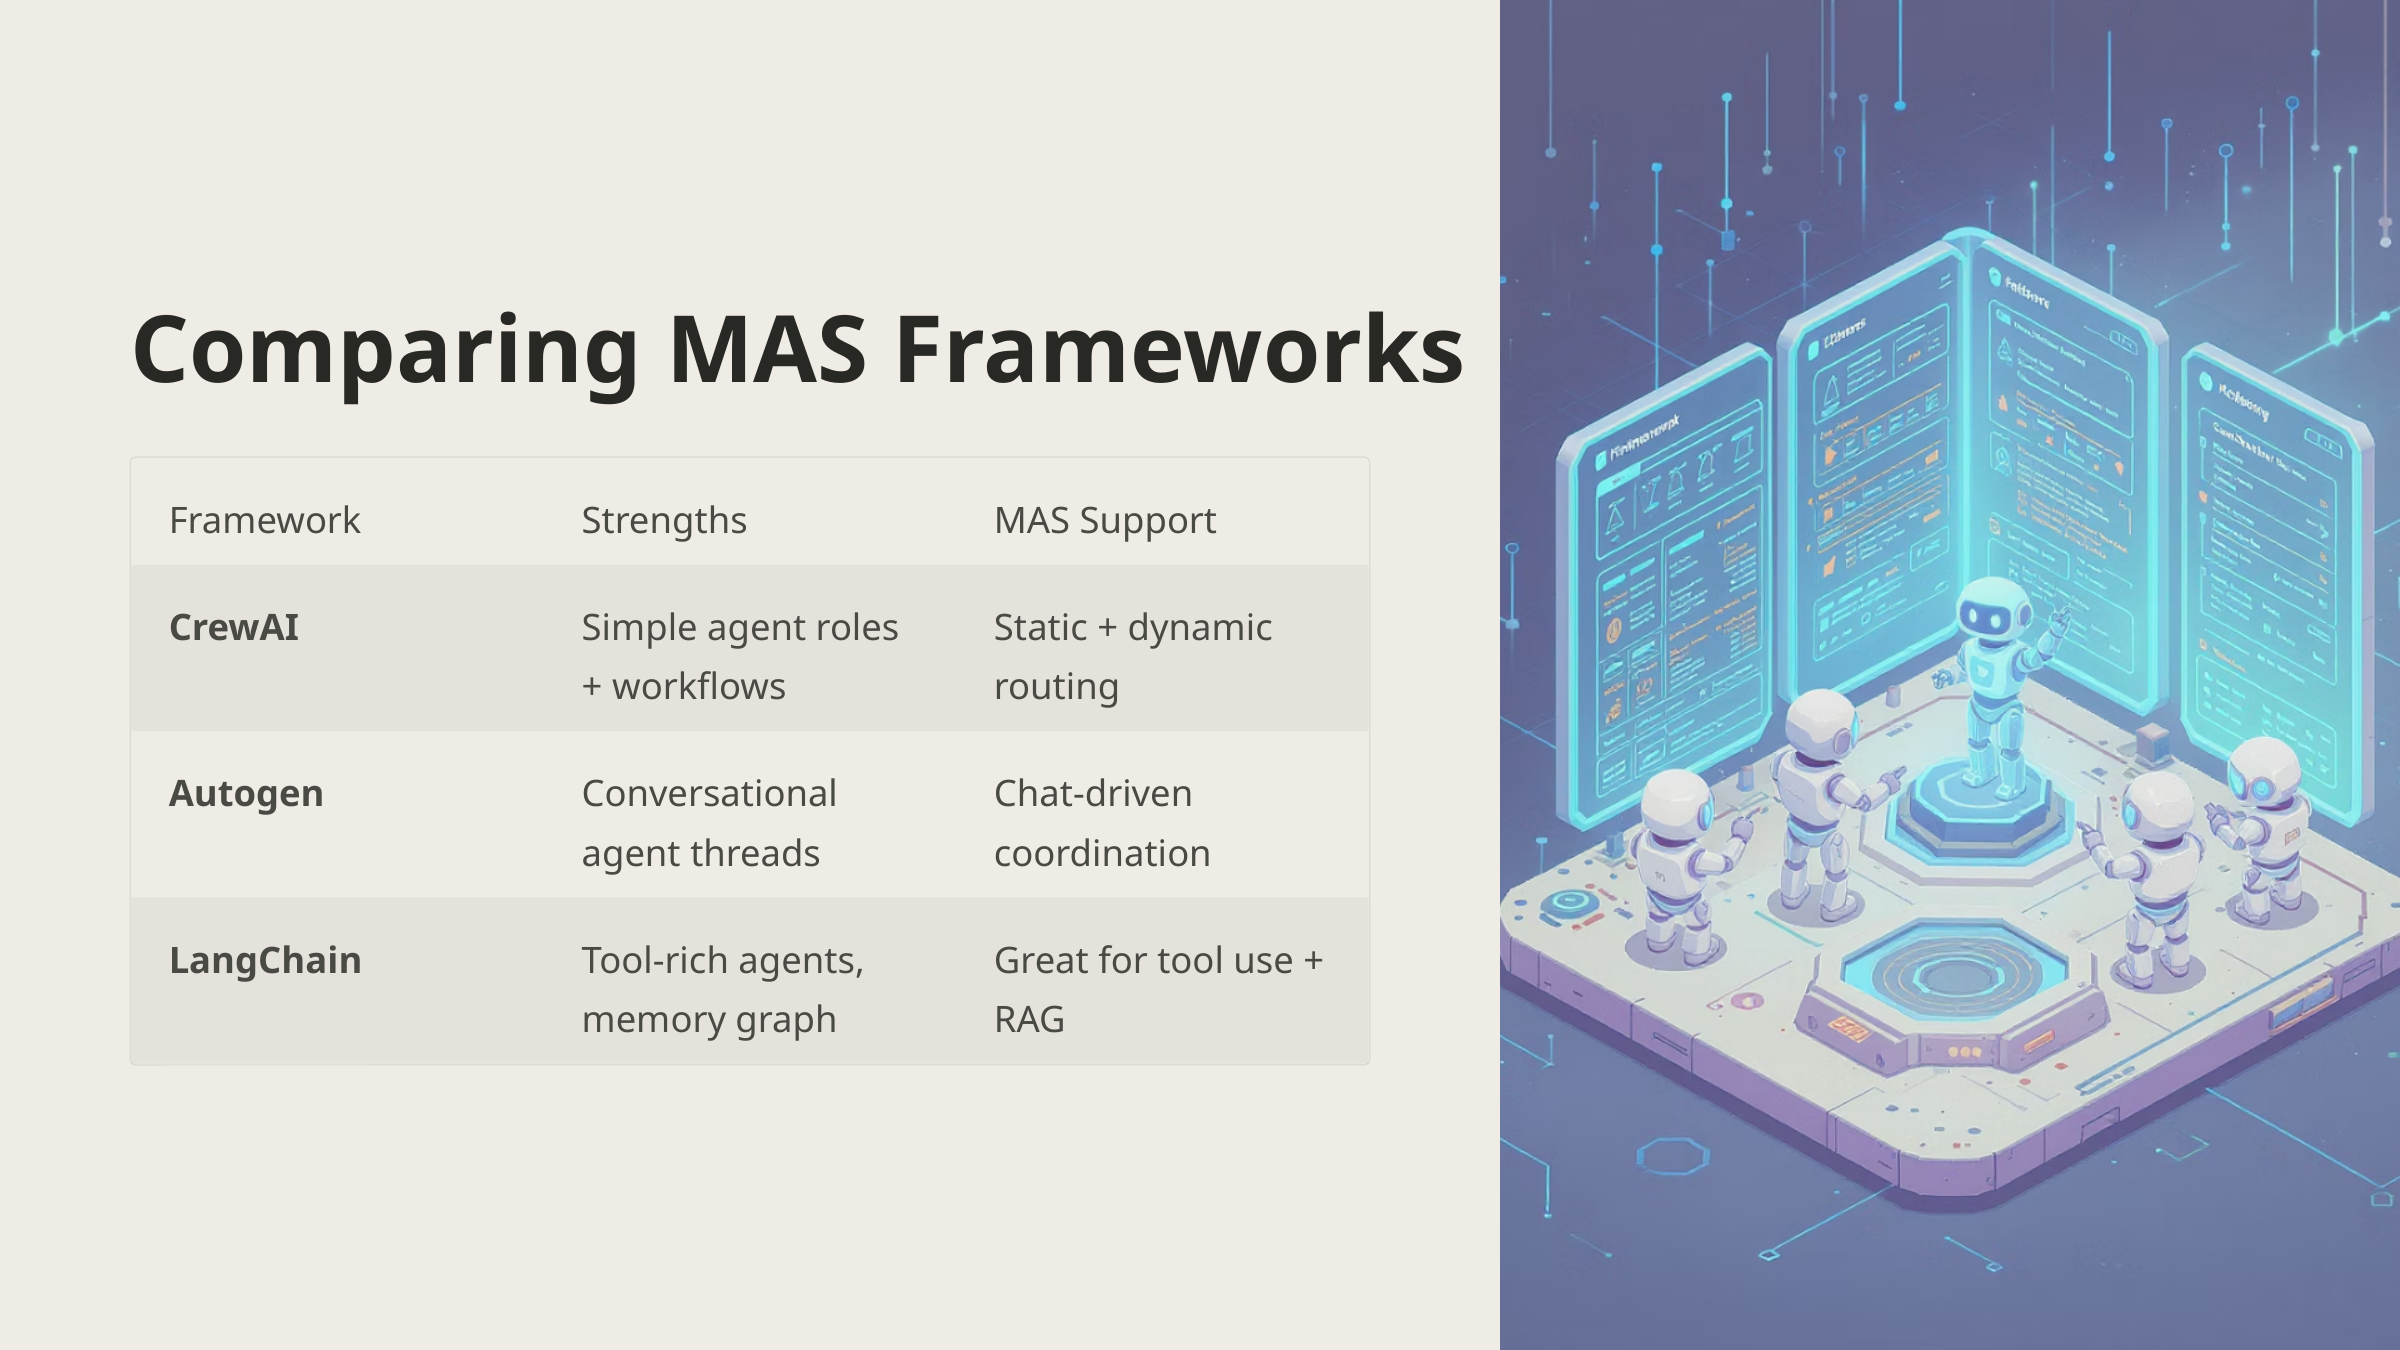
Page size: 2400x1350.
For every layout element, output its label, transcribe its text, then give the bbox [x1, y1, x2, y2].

text_box Framework [168, 481, 506, 542]
text_box [131, 897, 1369, 1064]
text_box Simple agent roles + workflows [581, 588, 919, 708]
text_box Autogen [168, 754, 506, 815]
text_box Strengths [581, 481, 919, 542]
text_box Static + dynamic routing [993, 588, 1332, 708]
text_box Chat-driven coordination [993, 754, 1332, 874]
text_box [131, 731, 1369, 897]
text_box Tool-rich agents, memory graph [581, 921, 919, 1041]
text_box Conversational agent threads [581, 754, 919, 874]
picture [1499, 0, 2400, 1350]
text_box [131, 565, 1369, 731]
text_box [131, 458, 1369, 565]
text_box MAS Support [993, 481, 1332, 542]
text_box Comparing MAS Frameworks [130, 285, 1347, 402]
text_box CrewAI [168, 588, 506, 649]
text_box Great for tool use + RAG [993, 921, 1332, 1041]
text_box LangChain [168, 921, 506, 981]
